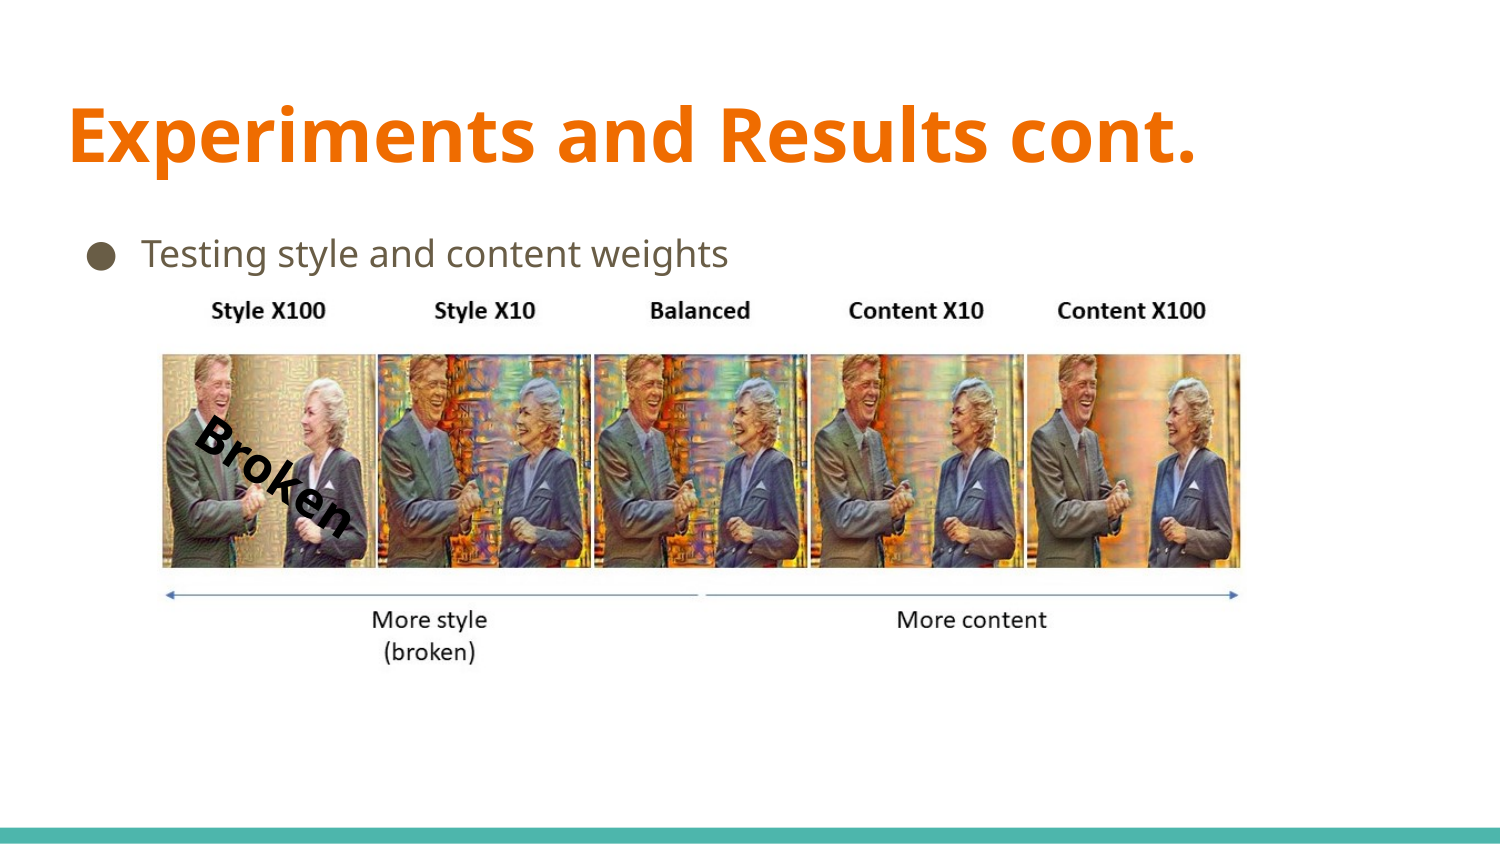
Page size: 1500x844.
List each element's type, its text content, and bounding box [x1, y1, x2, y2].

list Testing style and content weights [51, 207, 1449, 750]
picture [157, 291, 1247, 678]
title Experiments and Results cont. [51, 72, 1449, 189]
